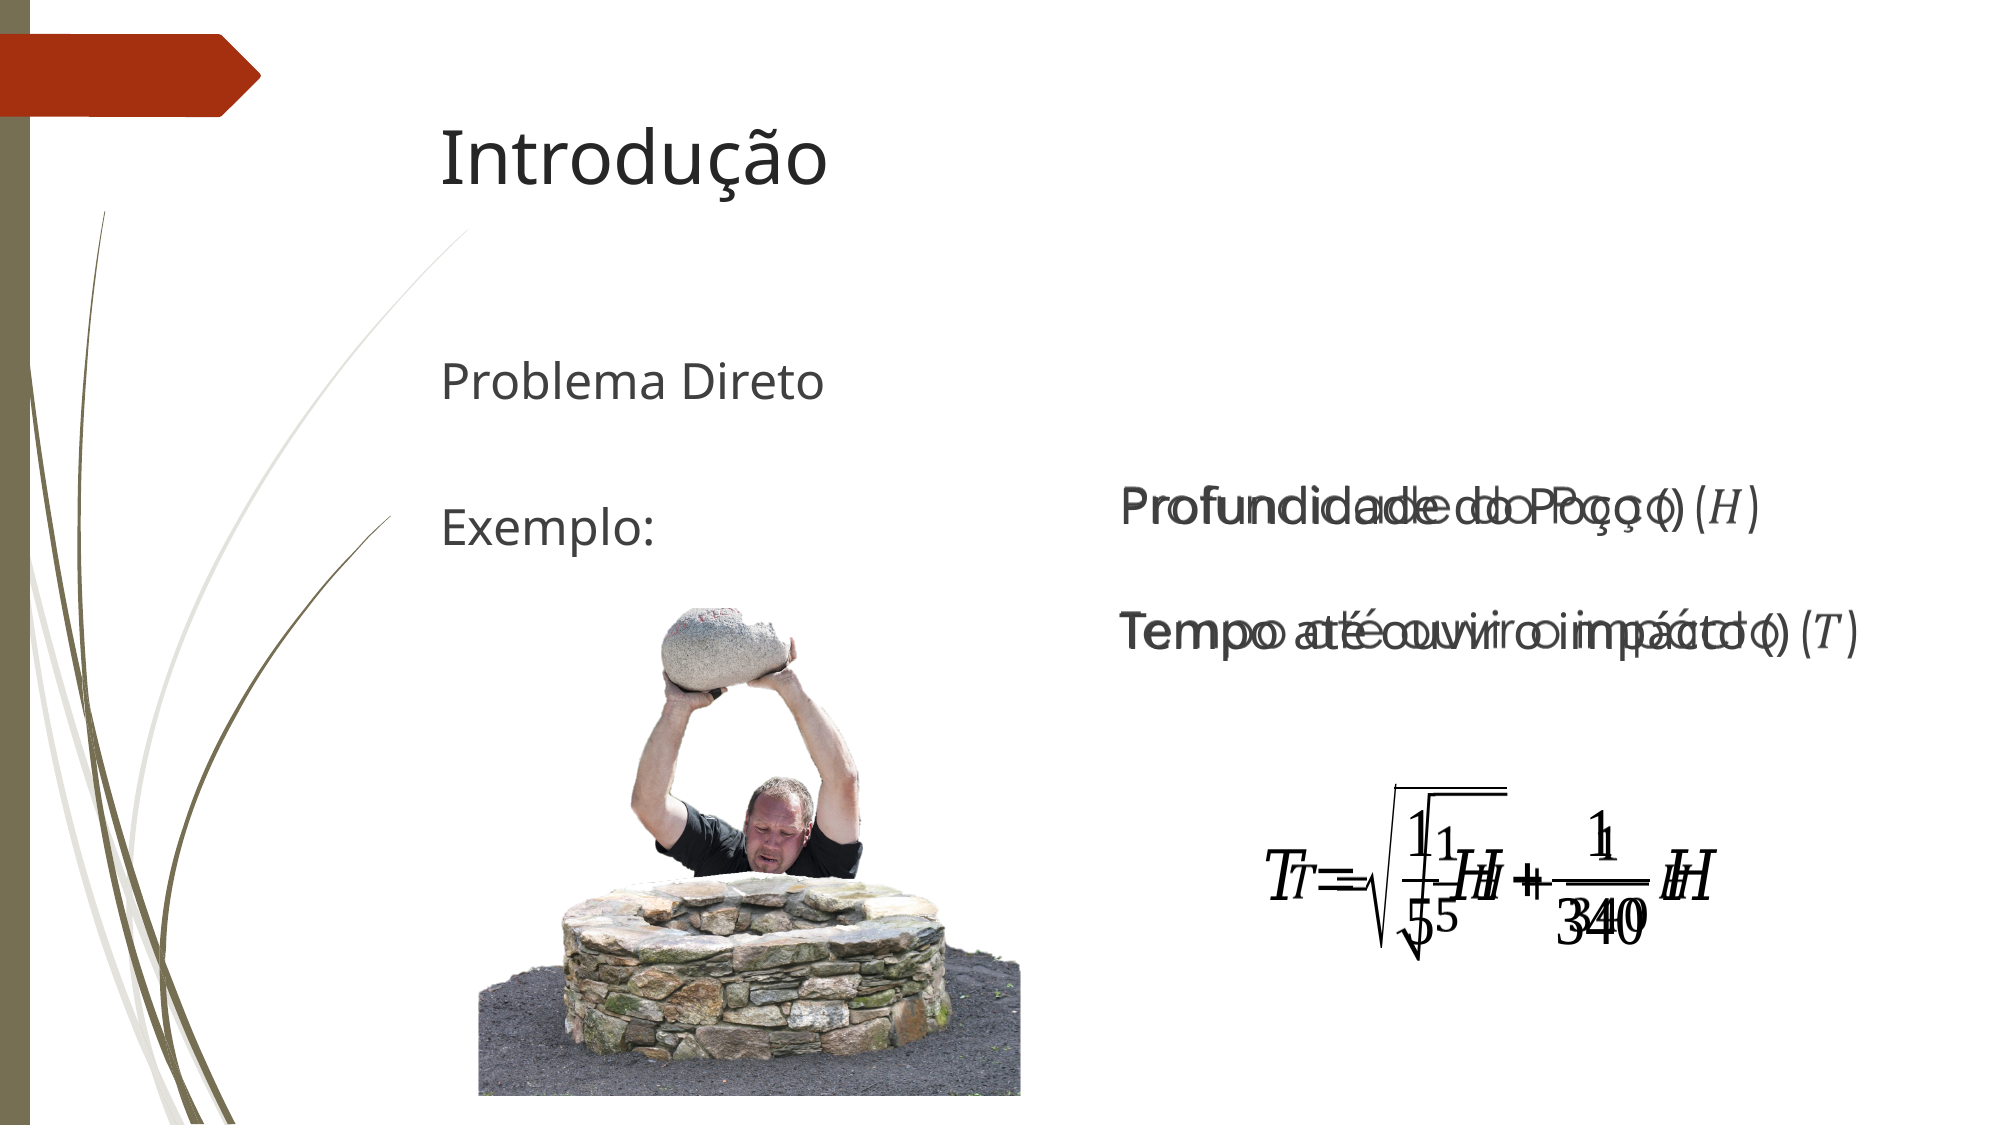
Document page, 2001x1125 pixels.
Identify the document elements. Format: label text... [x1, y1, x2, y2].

text_box Introdução [425, 102, 1888, 313]
text_box [1263, 782, 1721, 962]
picture [474, 608, 1023, 1096]
text_box Exemplo: [425, 480, 1492, 563]
text_box [1105, 584, 1944, 667]
text_box [1105, 459, 1944, 542]
text_box Problema Direto [425, 335, 1492, 418]
